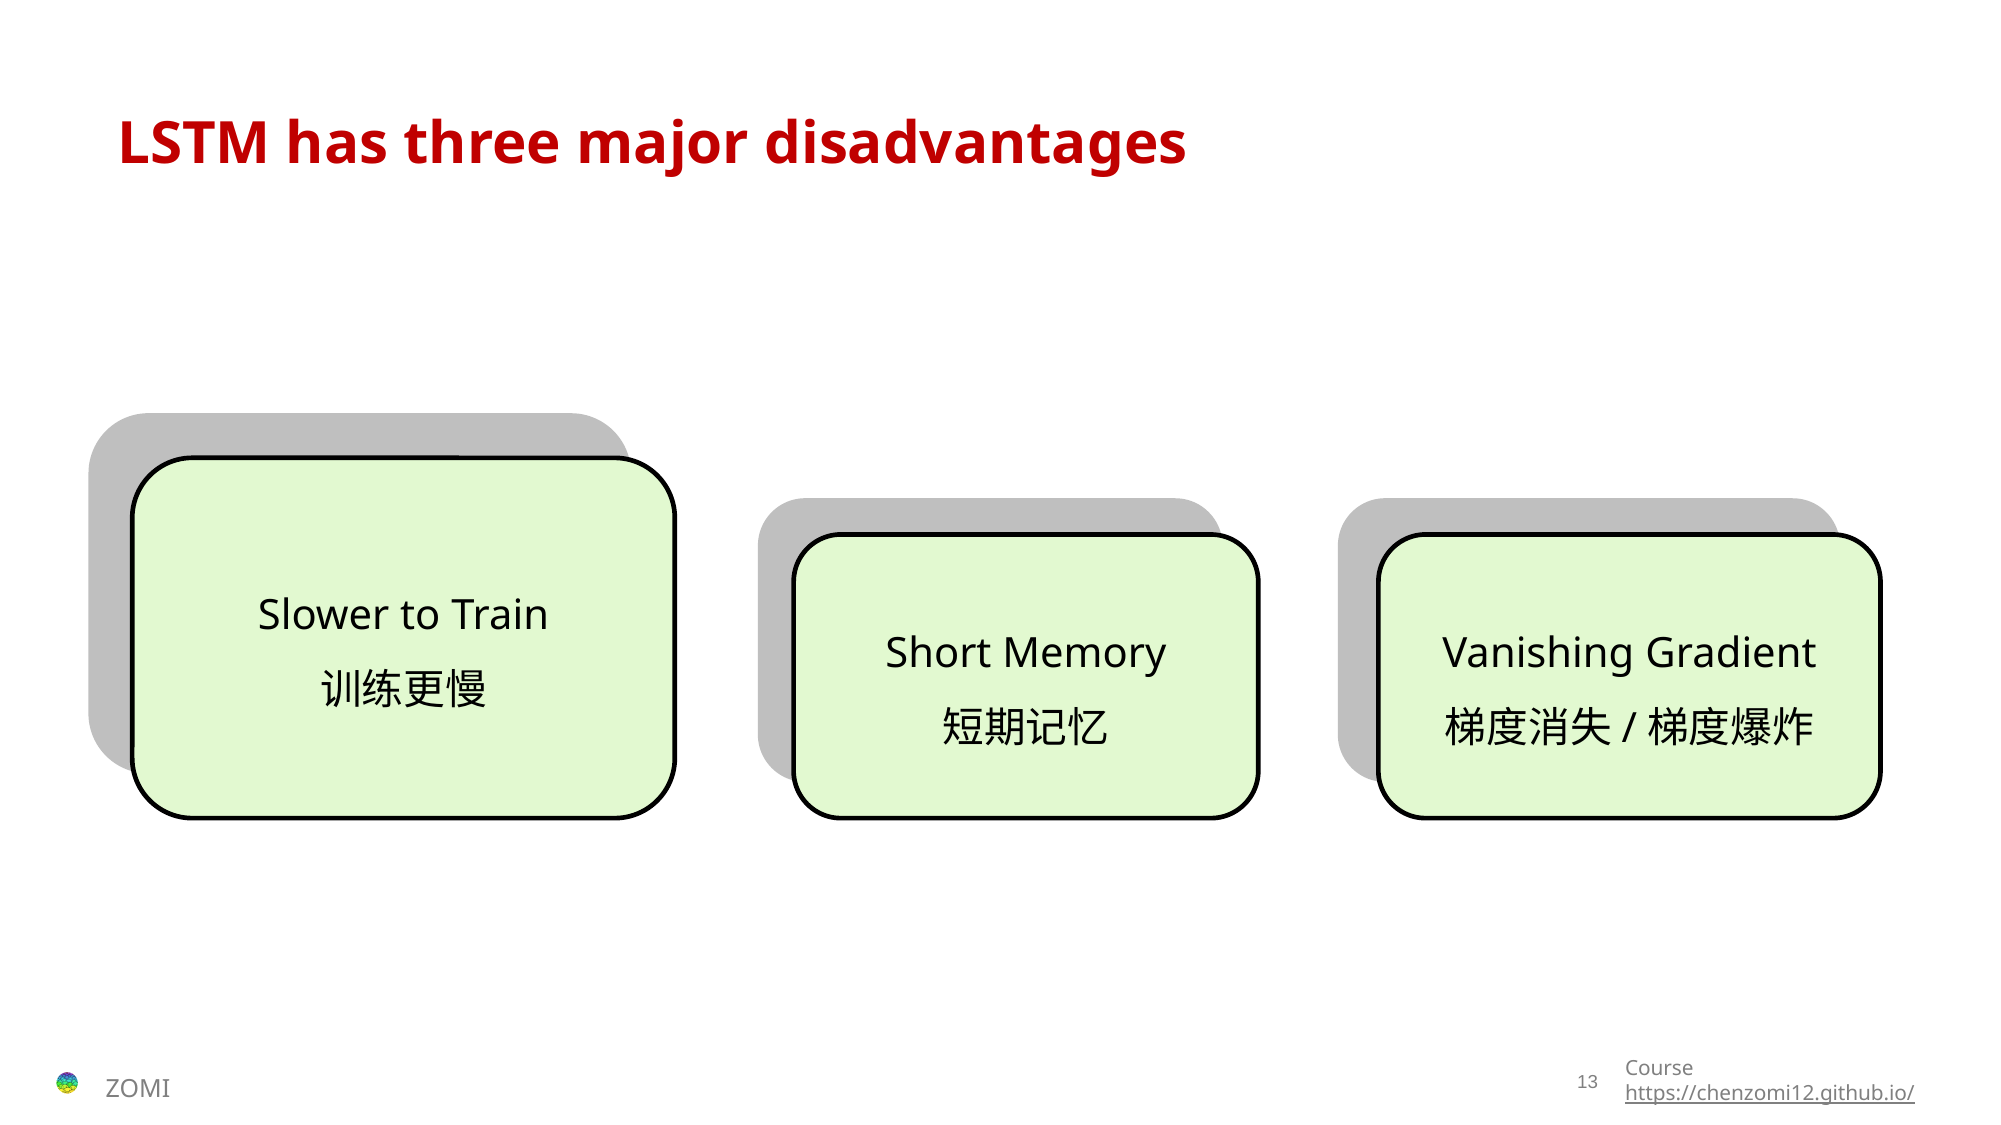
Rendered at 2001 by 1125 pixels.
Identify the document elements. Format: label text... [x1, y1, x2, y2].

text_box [757, 497, 1259, 819]
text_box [88, 412, 676, 819]
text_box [1337, 497, 1881, 819]
title LSTM has three major disadvantages [102, 91, 1901, 189]
picture [57, 1073, 77, 1093]
